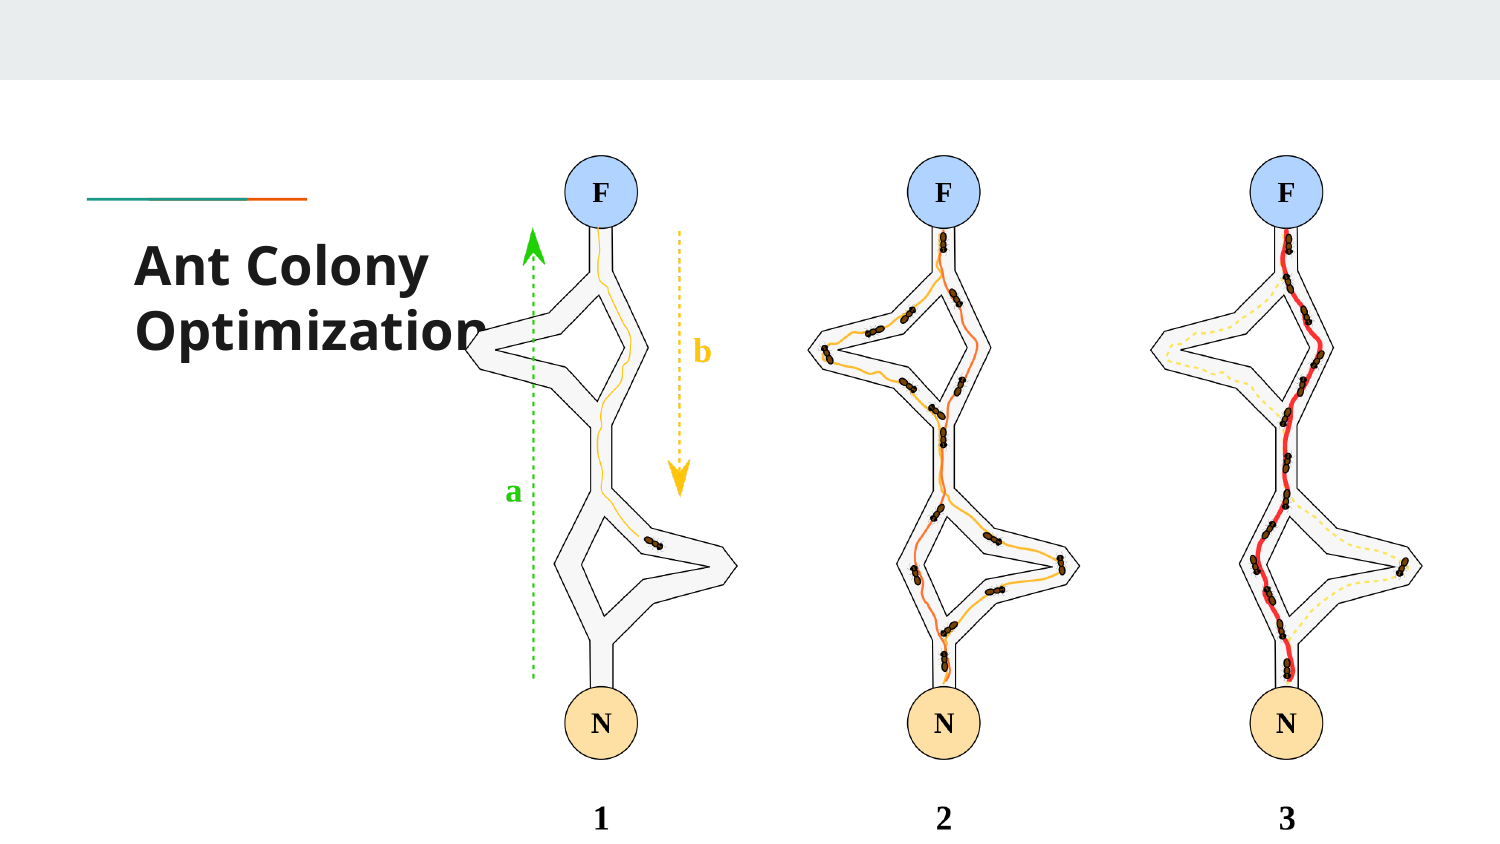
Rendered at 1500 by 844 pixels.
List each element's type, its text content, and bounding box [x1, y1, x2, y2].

title Ant Colony Optimization [119, 216, 453, 305]
picture [458, 139, 1426, 844]
